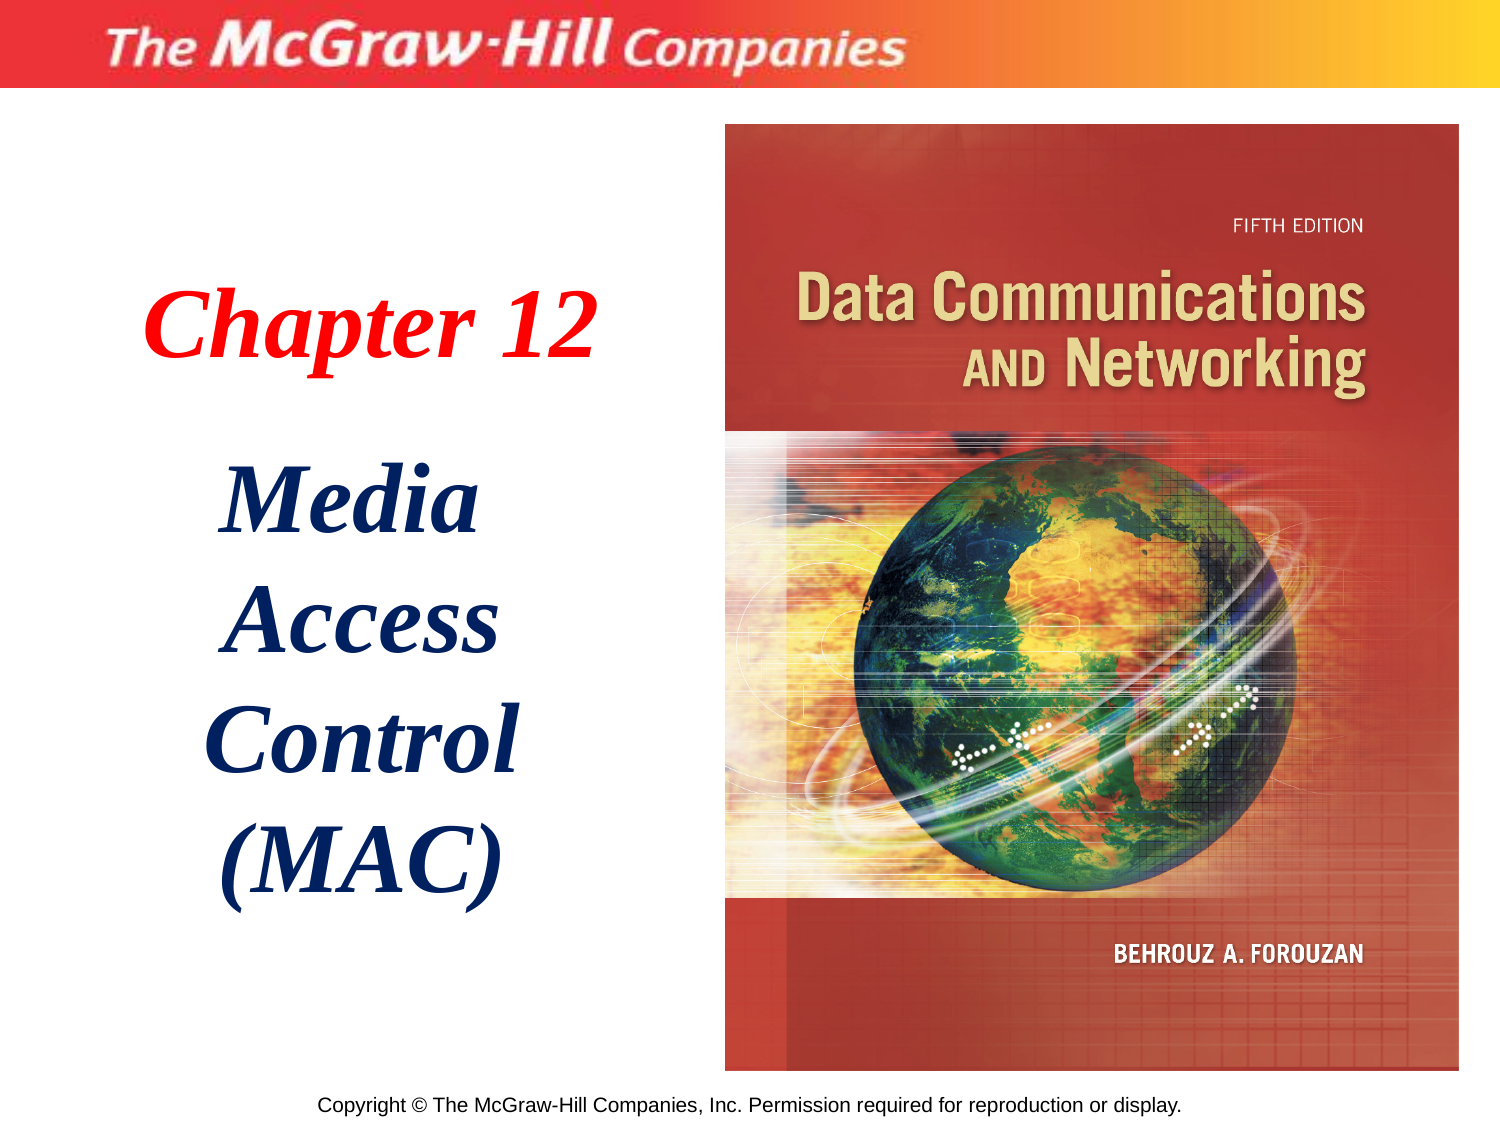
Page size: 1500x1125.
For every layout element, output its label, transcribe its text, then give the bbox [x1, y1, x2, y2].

picture [0, 0, 1500, 88]
text_box Copyright © The McGraw-Hill Companies, Inc. Permission required for reproduction or display. [0, 1083, 1500, 1125]
text_box Media Access Control (MAC) [24, 424, 700, 920]
text_box Chapter 12 [30, 249, 713, 385]
picture [724, 124, 1459, 1071]
